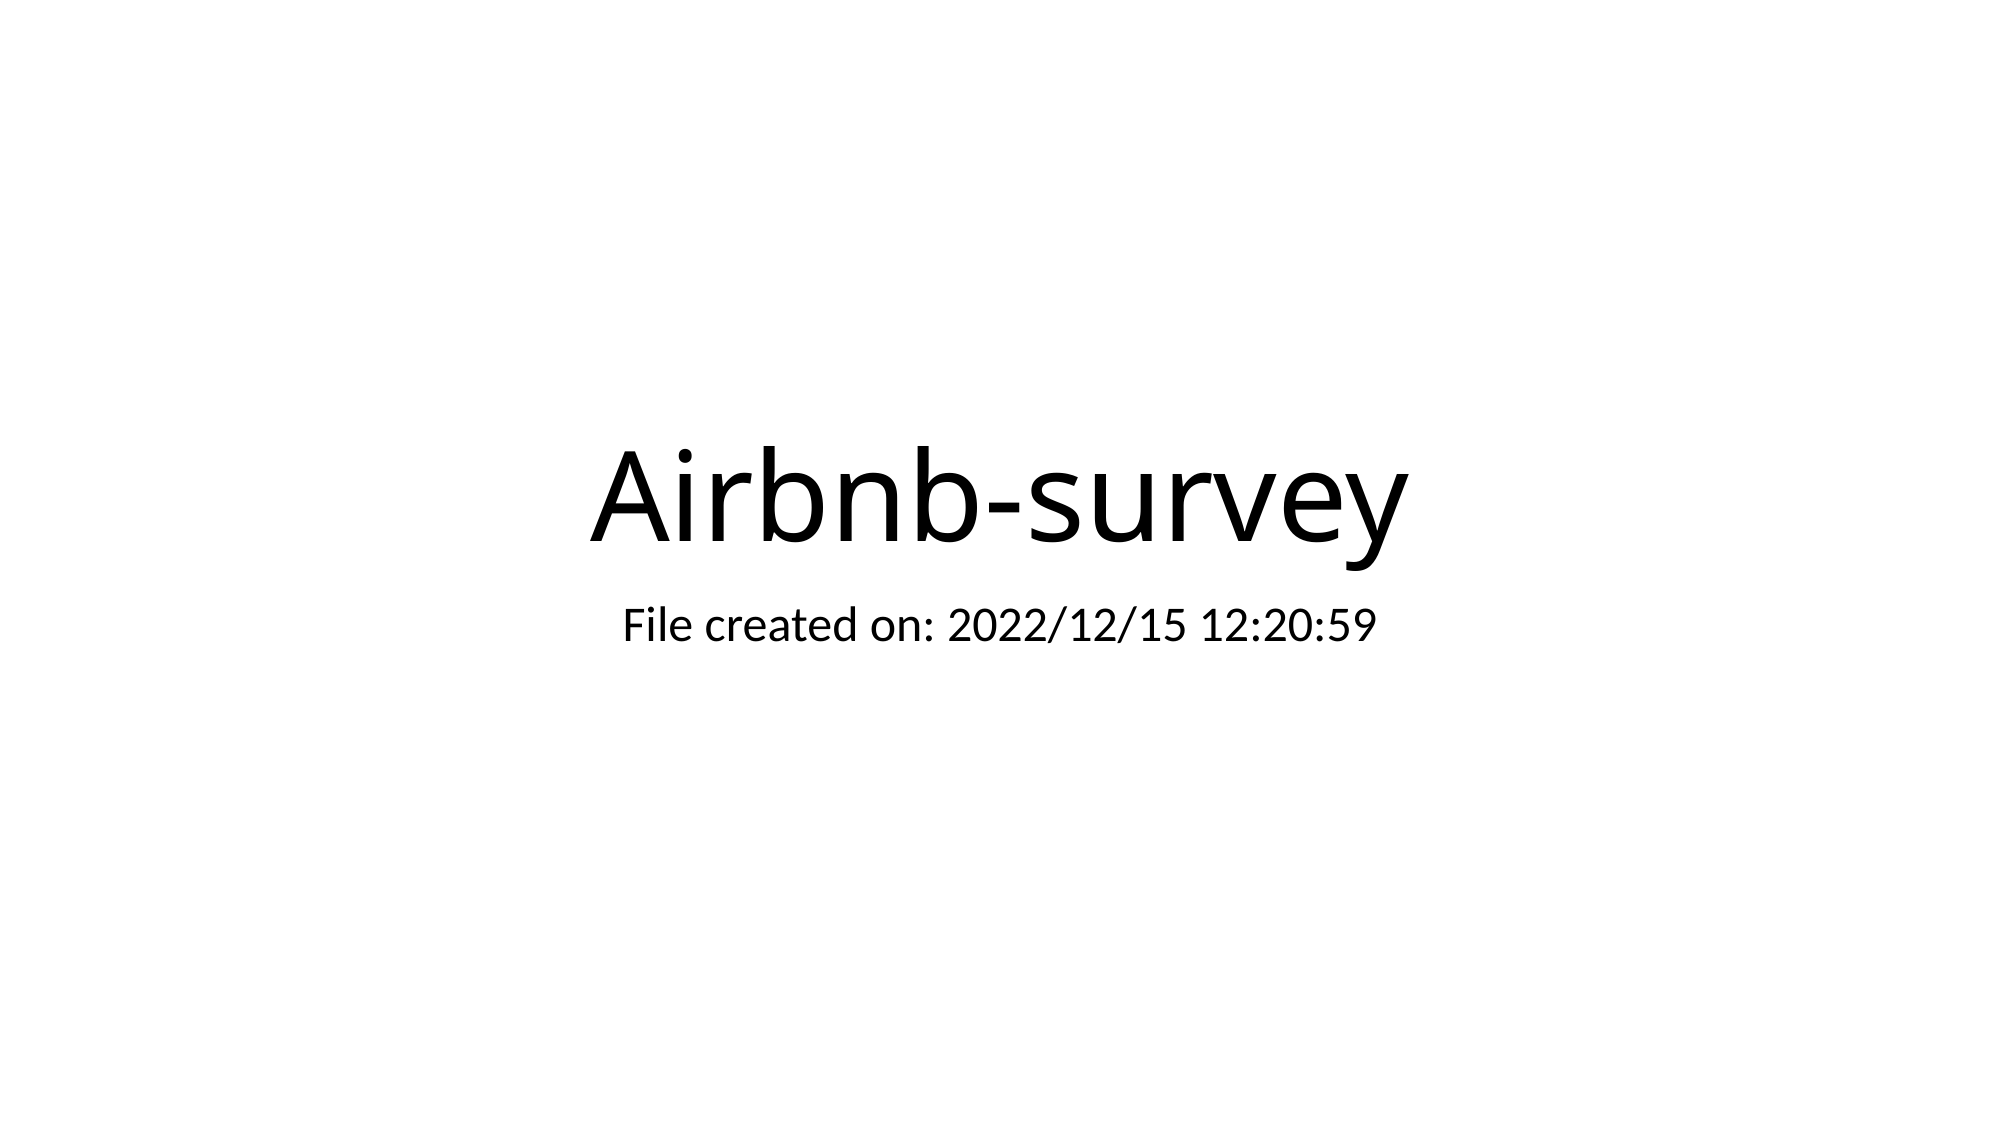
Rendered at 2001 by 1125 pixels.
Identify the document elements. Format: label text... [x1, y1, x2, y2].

title Airbnb-survey [249, 184, 1750, 576]
subtitle File created on: 2022/12/15 12:20:59 [249, 590, 1750, 863]
